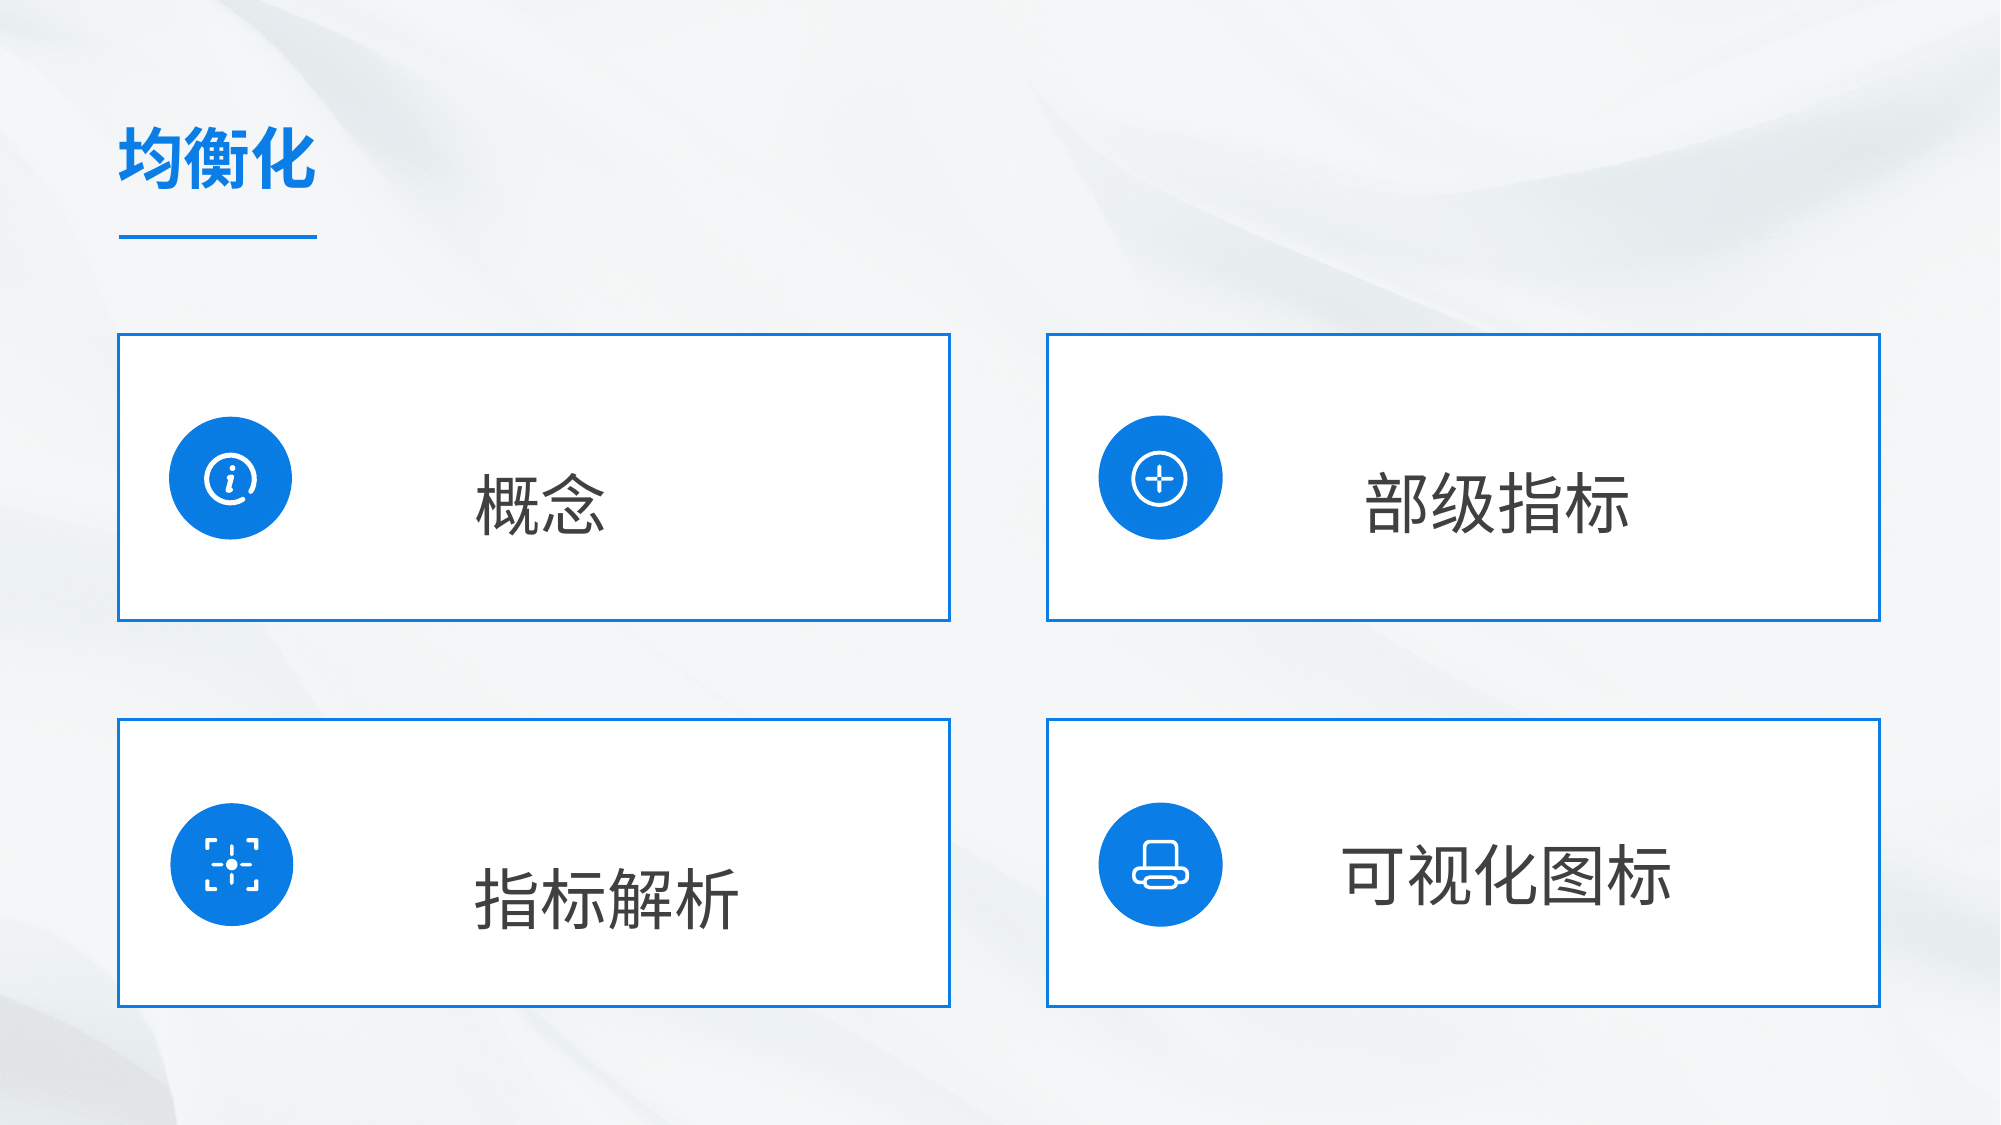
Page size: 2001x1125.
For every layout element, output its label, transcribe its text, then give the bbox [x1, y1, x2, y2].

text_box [1098, 802, 1223, 927]
text_box 均衡化 [102, 109, 540, 205]
text_box 概念 [459, 440, 696, 552]
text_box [170, 803, 294, 927]
text_box 部级指标 [1349, 438, 1765, 550]
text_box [1098, 415, 1223, 540]
text_box 可视化图标 [1324, 809, 1795, 921]
text_box 指标解析 [459, 834, 809, 946]
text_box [169, 416, 292, 540]
